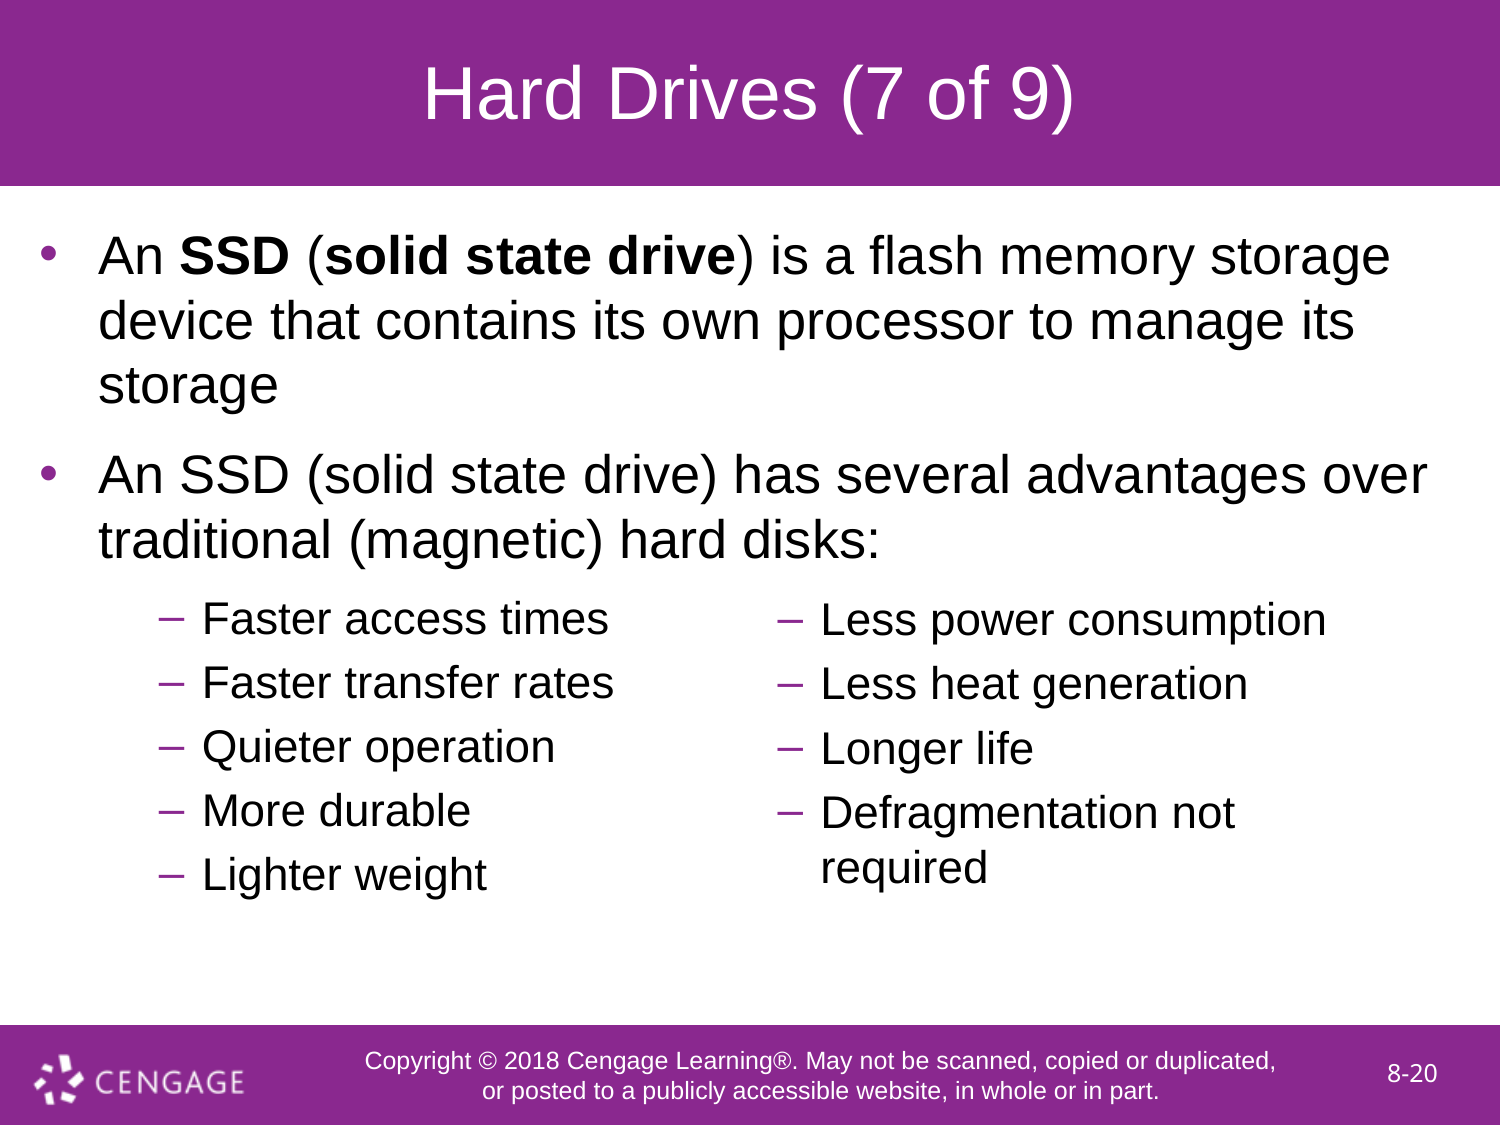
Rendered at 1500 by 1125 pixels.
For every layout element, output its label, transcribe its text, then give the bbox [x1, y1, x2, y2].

list An SSD (solid state drive) is a flash memory storage device that contains its own processor to manage its storage An SSD (solid state drive) has several advantages over traditional (magnetic) hard disks: Faster access times Faster transfer rates Quieter operation More durable Lighter weight [24, 212, 1475, 925]
picture [24, 1045, 249, 1113]
text_box Less power consumption Less heat generation Longer life Defragmentation not required [687, 582, 1375, 950]
title Hard Drives (7 of 9) [7, 4, 1493, 175]
